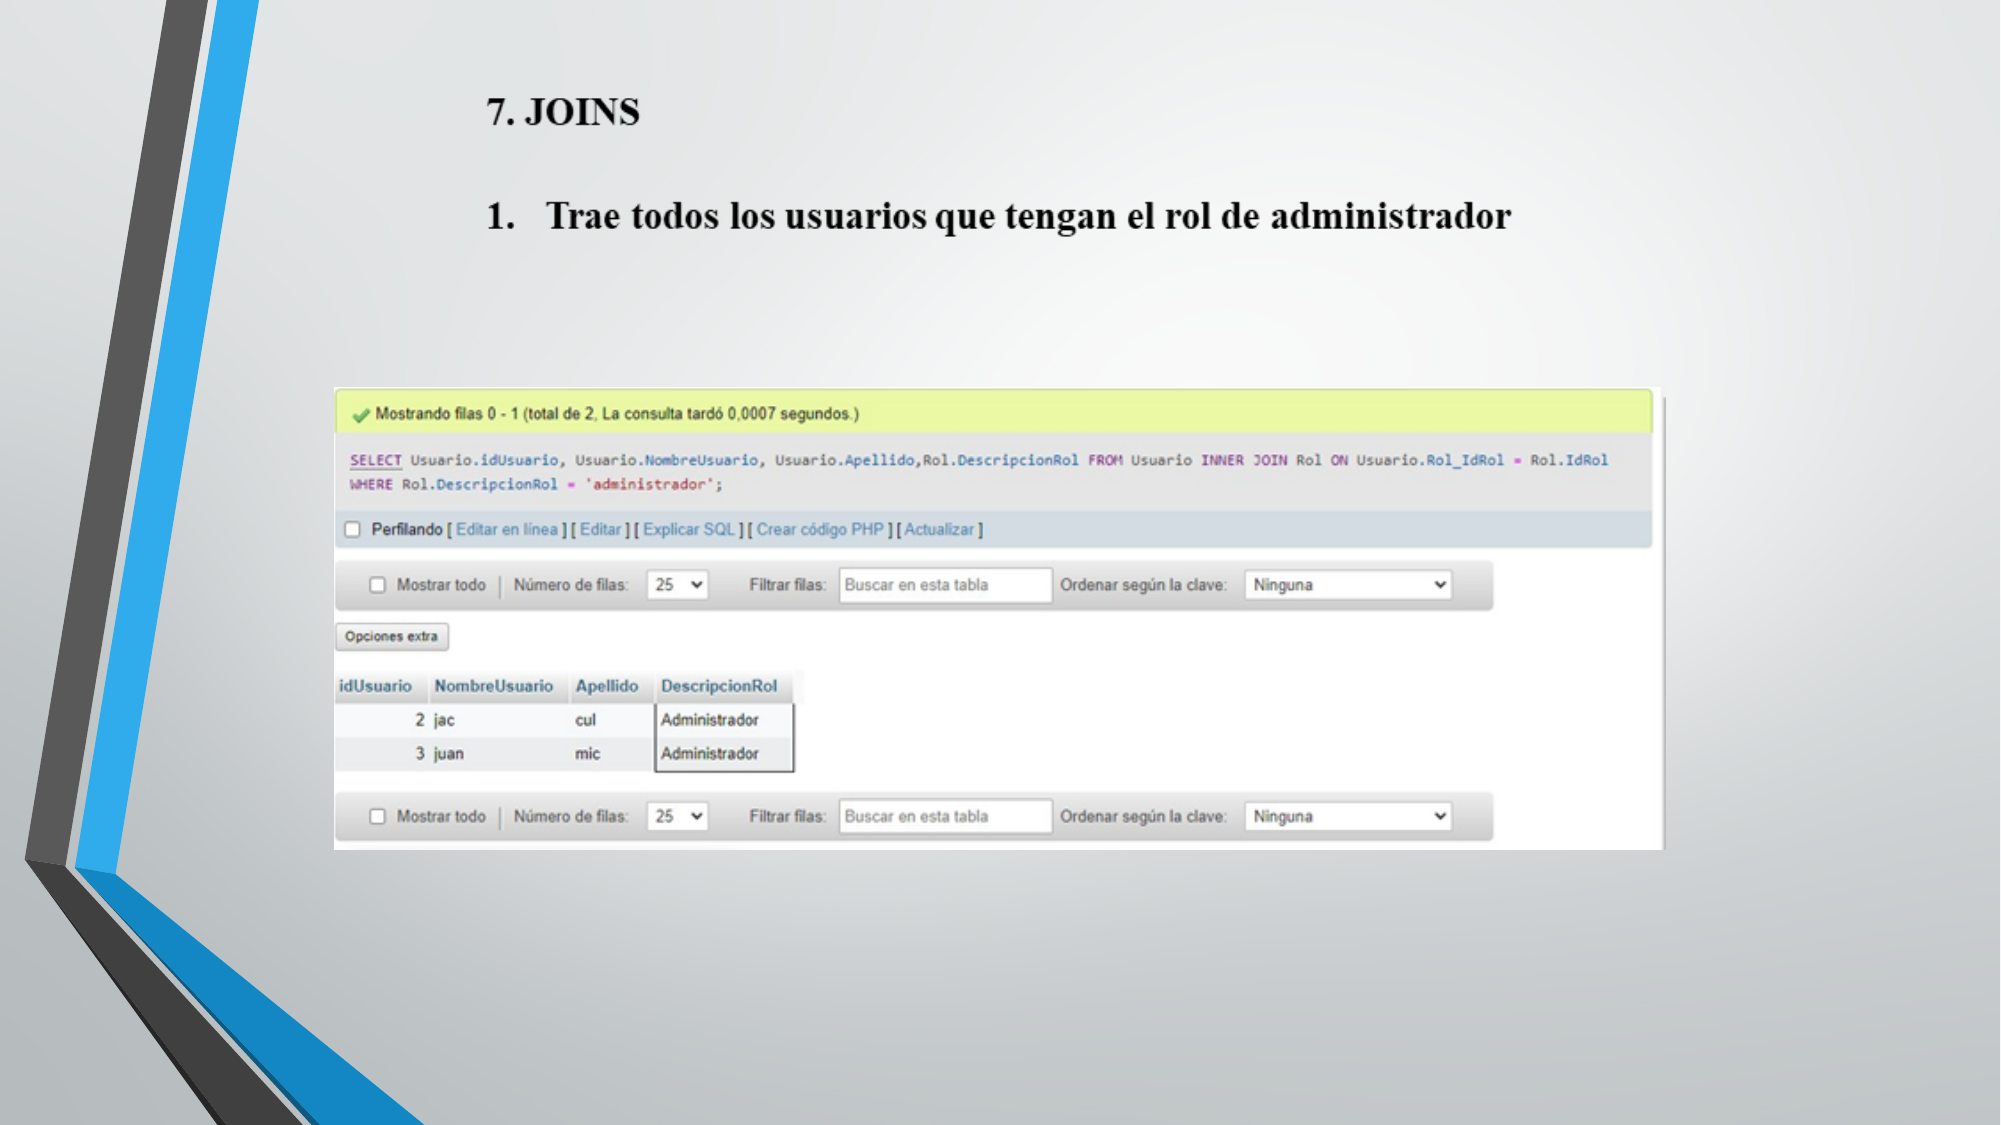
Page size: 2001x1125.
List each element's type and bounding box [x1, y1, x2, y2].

list [464, 75, 1535, 262]
picture [334, 387, 1666, 850]
